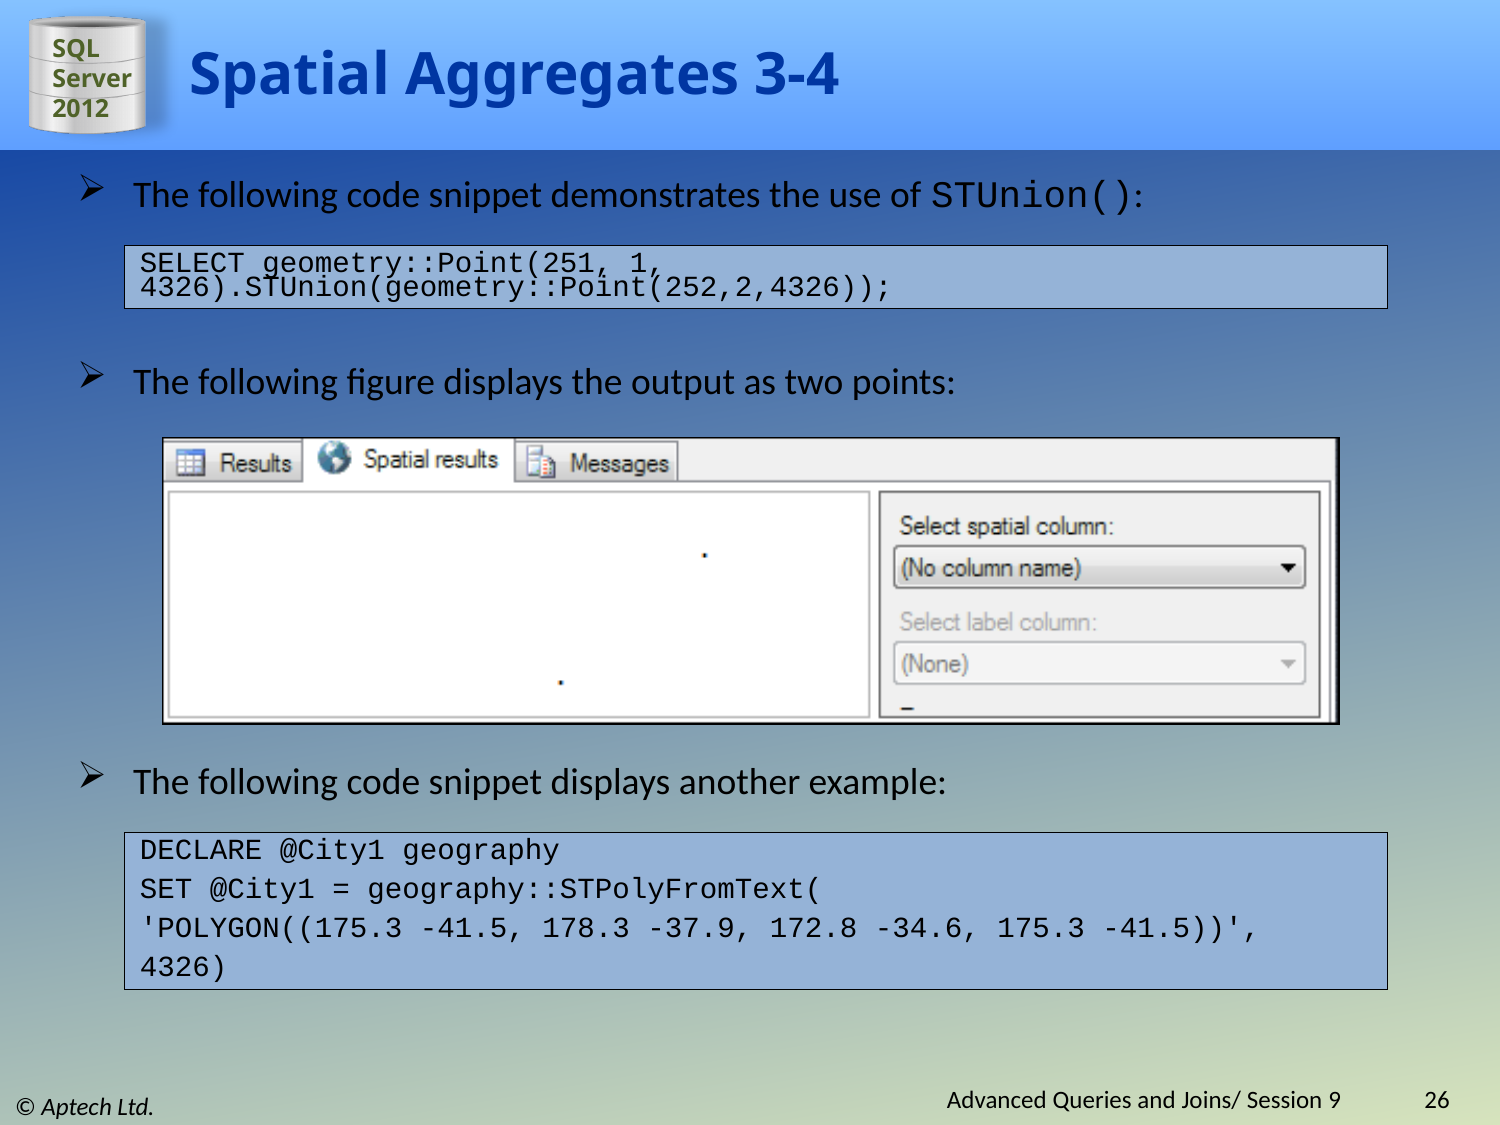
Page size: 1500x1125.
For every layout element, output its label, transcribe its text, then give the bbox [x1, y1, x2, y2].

text_box The following code snippet displays another example: [62, 749, 1438, 810]
picture [24, 0, 150, 150]
title Spatial Aggregates 3-4 [174, 37, 1426, 106]
text_box The following figure displays the output as two points: [62, 349, 1438, 410]
footer Advanced Queries and Joins/ Session 9 [375, 1084, 1363, 1113]
text_box DECLARE @City1 geography SET @City1 = geography::STPolyFromText( 'POLYGON((175.3 -41.5, 178.3 -37.9, 172.8 -34.6, 175.3 -41.5))', 4326) [124, 832, 1388, 990]
text_box The following code snippet demonstrates the use of STUnion(): [62, 162, 1438, 223]
slide_number 26 [1363, 1084, 1465, 1113]
picture [162, 437, 1340, 726]
text_box SELECT geometry::Point(251, 1, 4326).STUnion(geometry::Point(252,2,4326)); [124, 245, 1388, 309]
